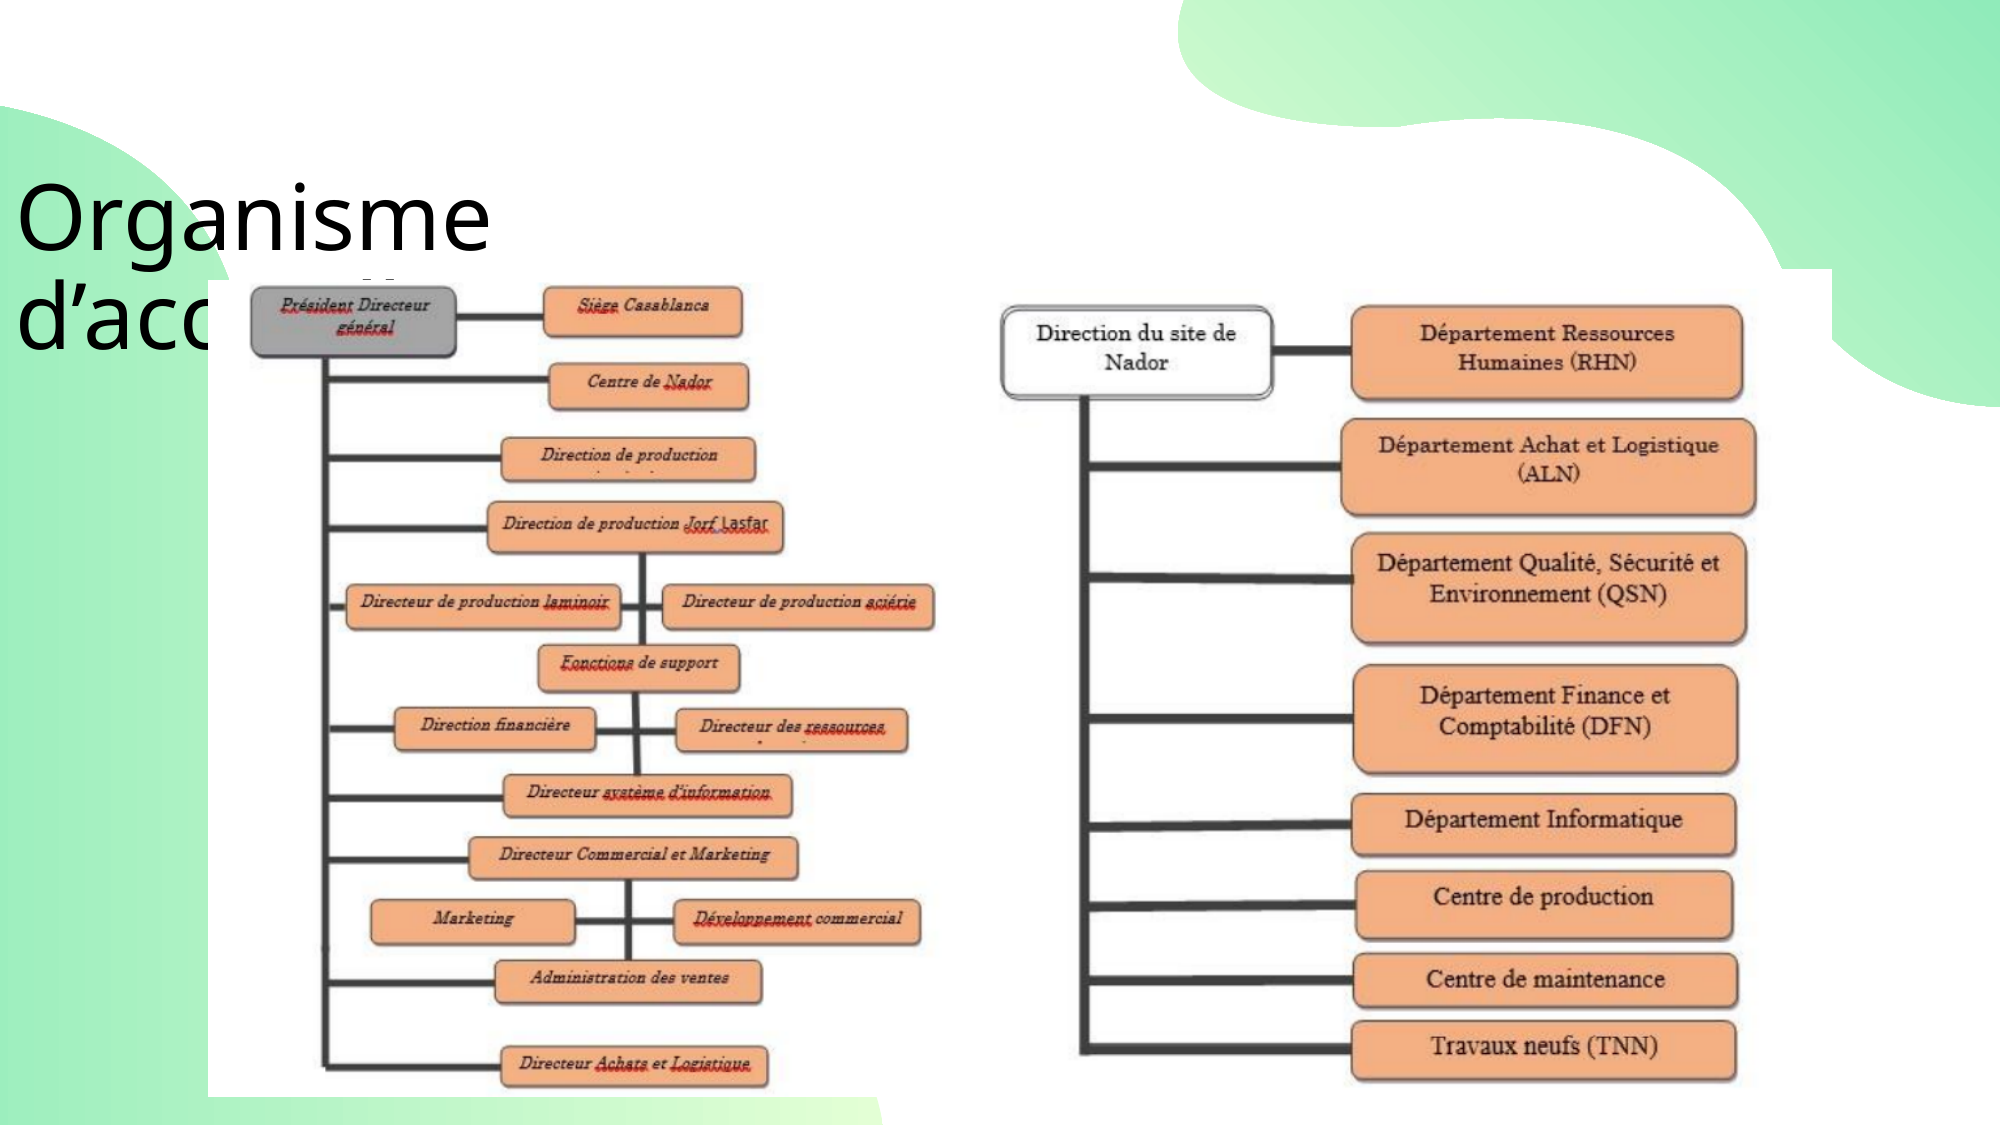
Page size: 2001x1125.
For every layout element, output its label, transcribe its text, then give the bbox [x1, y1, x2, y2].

picture [208, 269, 1832, 1108]
title Organisme d’acceuill [0, 156, 874, 292]
